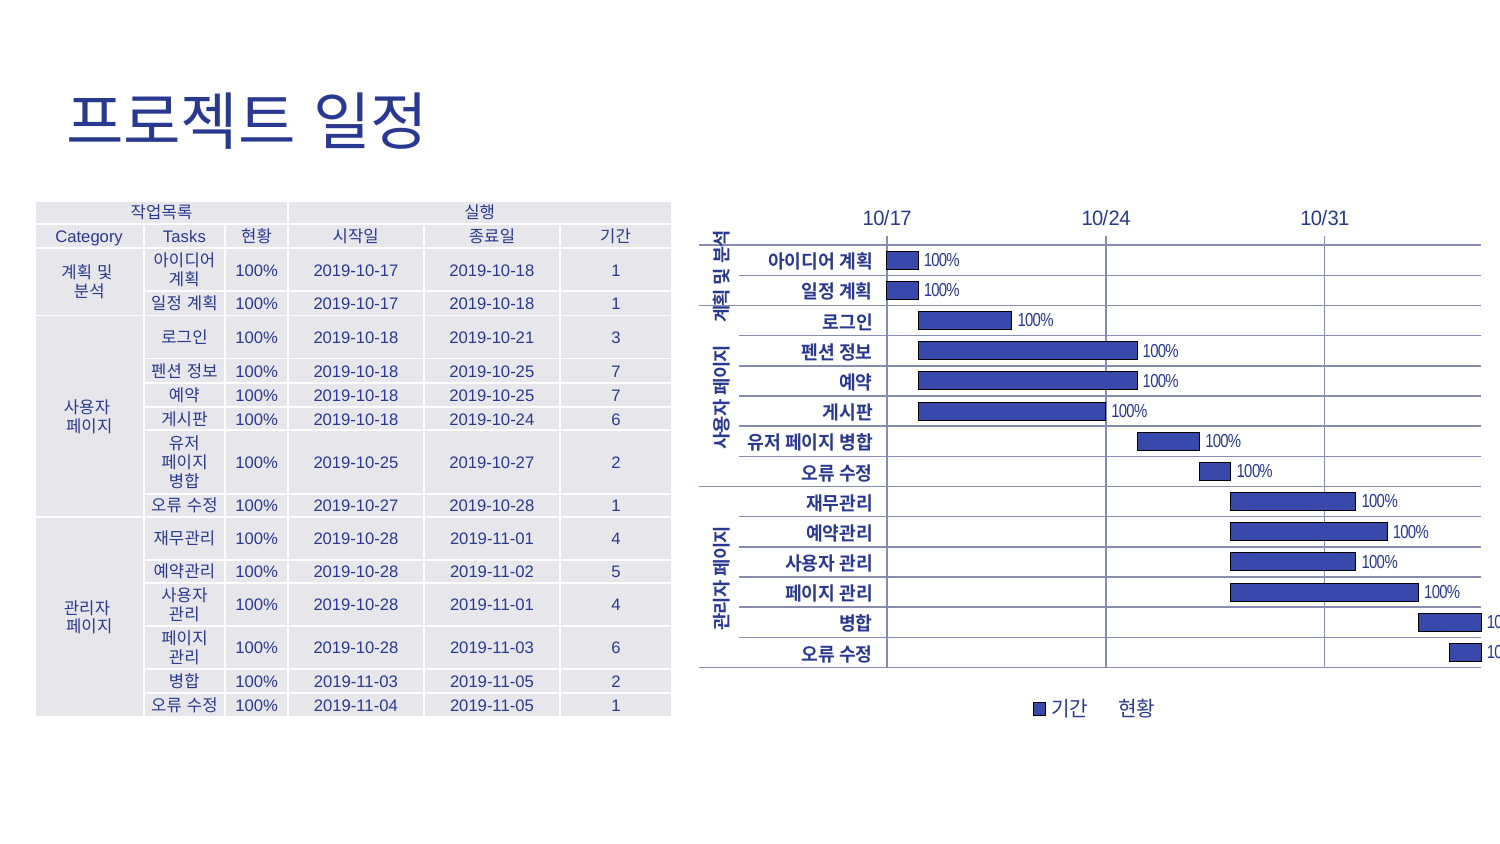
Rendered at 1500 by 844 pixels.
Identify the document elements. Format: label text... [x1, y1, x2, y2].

table_cell 2019-10-17 [289, 249, 423, 290]
table_cell 2019-10-28 [289, 584, 423, 625]
table_cell 100% [226, 359, 287, 382]
table_cell 100% [226, 694, 287, 716]
table_cell 오류 수정 [145, 495, 224, 516]
table_cell 관리자 페이지 [36, 518, 143, 716]
table_cell 2019-11-02 [425, 561, 559, 582]
table_cell 2019-10-17 [289, 292, 423, 315]
table_cell 3 [561, 316, 671, 358]
table_cell 5 [561, 561, 671, 582]
table_cell 100% [226, 561, 287, 582]
table_cell 2019-10-28 [289, 561, 423, 582]
table_cell 100% [226, 316, 287, 358]
table_cell 2019-10-25 [289, 431, 423, 493]
table_cell 2019-10-18 [425, 292, 559, 315]
table_cell 예약관리 [145, 561, 224, 582]
table_cell 2019-10-21 [425, 316, 559, 358]
table_cell 기간 [561, 225, 671, 247]
table_cell 1 [561, 495, 671, 516]
table_cell 2019-10-27 [425, 431, 559, 493]
table_header 작업목록 [36, 202, 287, 223]
table_cell 100% [226, 249, 287, 290]
table_cell 1 [561, 249, 671, 290]
table_cell 2019-10-18 [289, 316, 423, 358]
table_cell 100% [226, 431, 287, 493]
table_cell 예약 [145, 384, 224, 406]
table_cell 100% [226, 584, 287, 625]
table_cell 100% [226, 670, 287, 692]
table_cell 2 [561, 431, 671, 493]
table_cell 로그인 [145, 316, 224, 358]
table_cell 게시판 [145, 408, 224, 429]
table_cell 2019-11-04 [289, 694, 423, 716]
table_cell 100% [226, 292, 287, 315]
table_cell 6 [561, 408, 671, 429]
table_cell 사용자 페이지 [36, 316, 143, 516]
table_cell 2019-10-27 [289, 495, 423, 516]
table_cell 100% [226, 408, 287, 429]
table_cell 계획 및 분석 [36, 249, 143, 315]
table_header 실행 [289, 202, 671, 223]
table_cell 시작일 [289, 225, 423, 247]
table_cell 2019-10-28 [425, 495, 559, 516]
table_cell 2019-11-03 [289, 670, 423, 692]
table_cell 2019-10-25 [425, 359, 559, 382]
table_cell 2019-10-25 [425, 384, 559, 406]
table_cell 현황 [226, 225, 287, 247]
table_cell 100% [226, 495, 287, 516]
table_cell Tasks [145, 225, 224, 247]
table_cell 1 [561, 694, 671, 716]
table_cell 7 [561, 359, 671, 382]
table_cell 100% [226, 384, 287, 406]
table_cell 일정 계획 [145, 292, 224, 315]
table_cell 펜션 정보 [145, 359, 224, 382]
title 프로젝트 일정 [51, 67, 1449, 167]
table_cell 2019-10-18 [289, 408, 423, 429]
table_cell 1 [561, 292, 671, 315]
table_cell 2019-10-18 [289, 359, 423, 382]
table_cell 오류 수정 [145, 694, 224, 716]
table_cell 4 [561, 584, 671, 625]
table_cell 병합 [145, 670, 224, 692]
table_cell 7 [561, 384, 671, 406]
table_cell 2019-11-05 [425, 694, 559, 716]
table_cell 2019-10-18 [425, 249, 559, 290]
table_cell 2019-11-01 [425, 518, 559, 559]
table_cell 사용자 관리 [145, 584, 224, 625]
table_cell 2019-11-05 [425, 670, 559, 692]
table_cell 종료일 [425, 225, 559, 247]
table_cell 재무관리 [145, 518, 224, 559]
table_cell 페이지 관리 [145, 627, 224, 668]
table_cell 100% [226, 627, 287, 668]
table_cell 2019-10-24 [425, 408, 559, 429]
table_cell 2019-11-01 [425, 584, 559, 625]
table_cell 100% [226, 518, 287, 559]
table_cell Category [36, 225, 143, 247]
table_cell 2019-10-18 [289, 384, 423, 406]
table_cell 유저 페이지 병합 [145, 431, 224, 493]
table_cell 2019-11-03 [425, 627, 559, 668]
table_cell 2019-10-28 [289, 627, 423, 668]
table_cell 아이디어 계획 [145, 249, 224, 290]
table_cell 2 [561, 670, 671, 692]
chart [690, 196, 1500, 730]
table_cell 2019-10-28 [289, 518, 423, 559]
table_cell 4 [561, 518, 671, 559]
table_cell 6 [561, 627, 671, 668]
